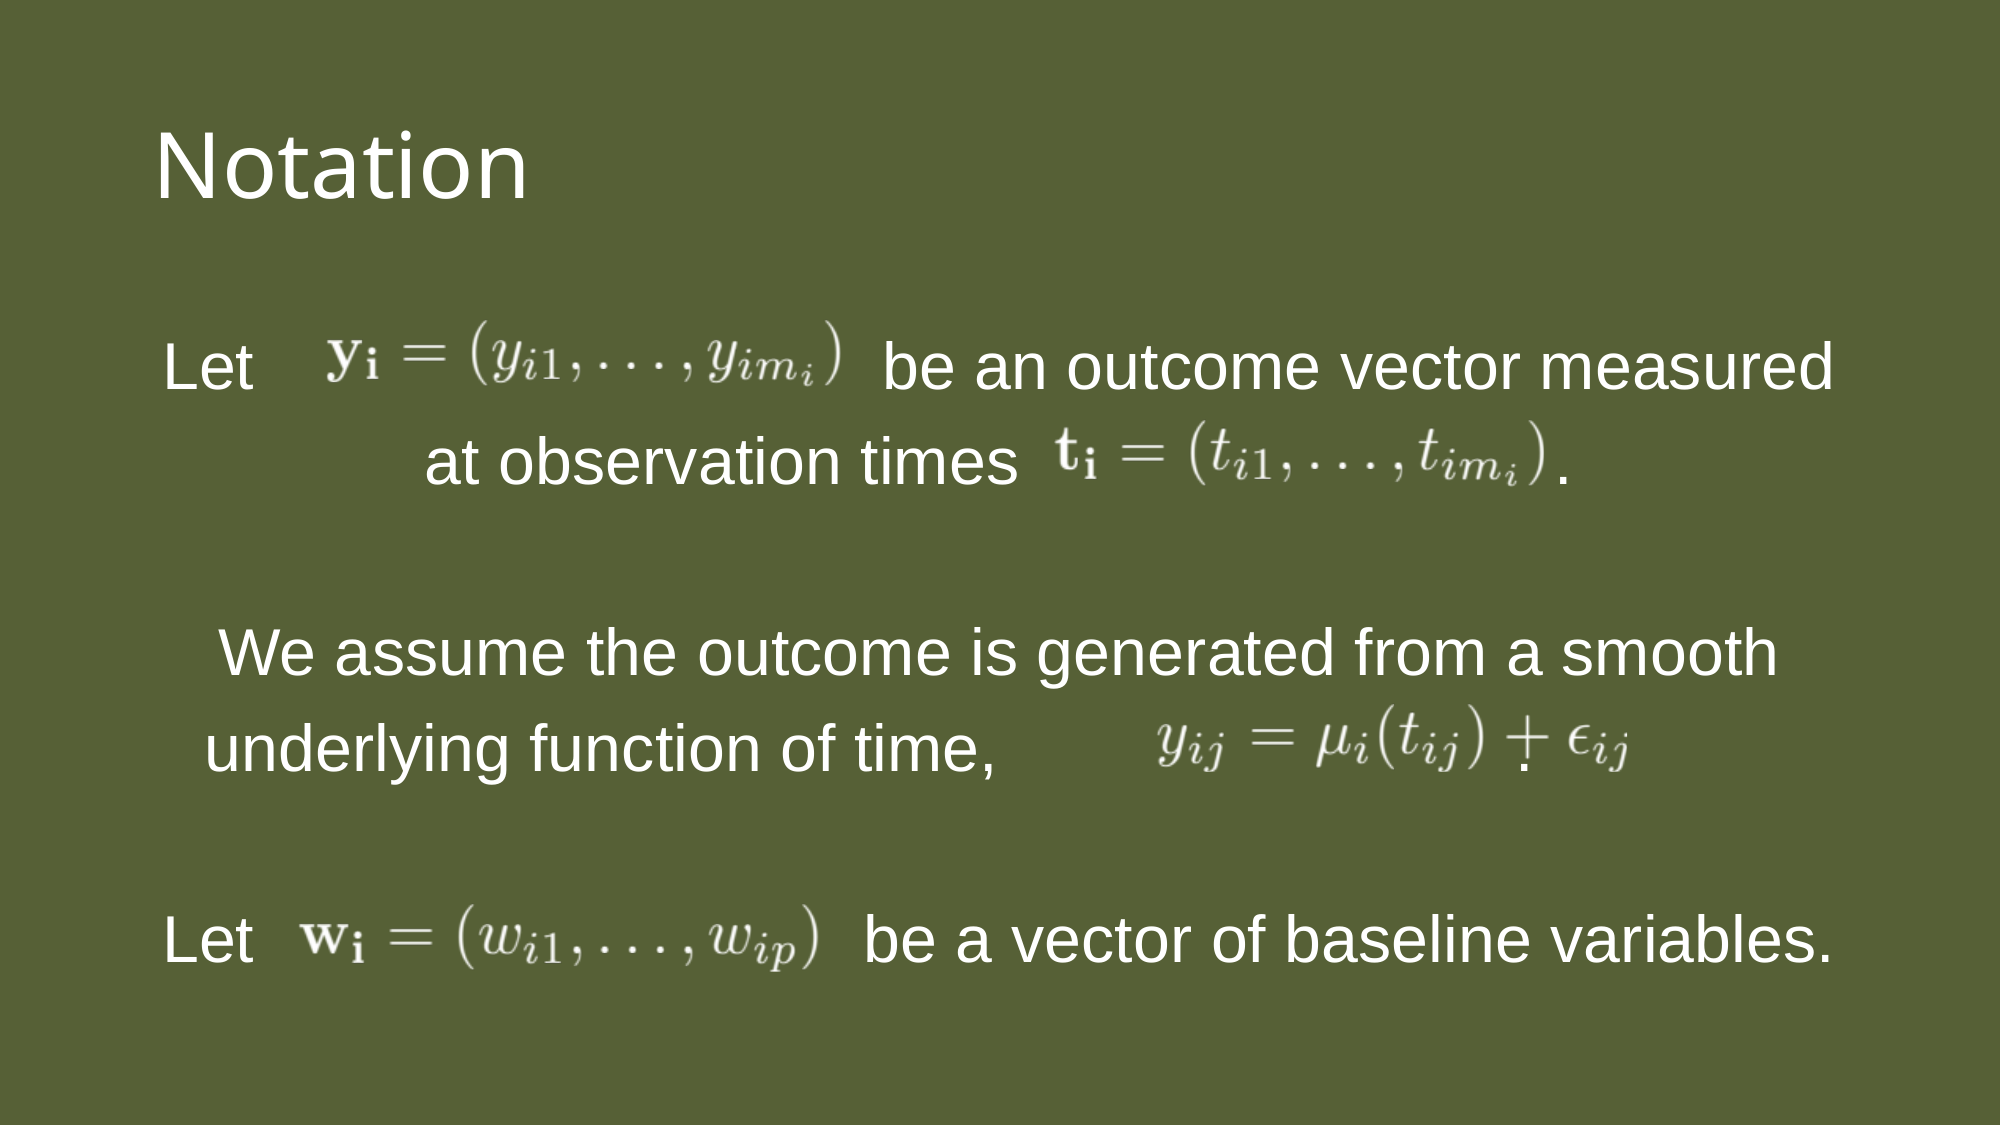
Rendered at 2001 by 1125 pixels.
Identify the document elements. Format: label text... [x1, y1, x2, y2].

picture [322, 312, 841, 388]
list Let be an outcome vector measured at observation times . We assume the outcome is generated from a smooth underlying function of time, . Let be a vector of baseline variables. [137, 299, 1863, 1014]
picture [1050, 412, 1545, 488]
picture [1152, 696, 1628, 772]
title Notation [137, 59, 1863, 278]
picture [294, 896, 820, 972]
